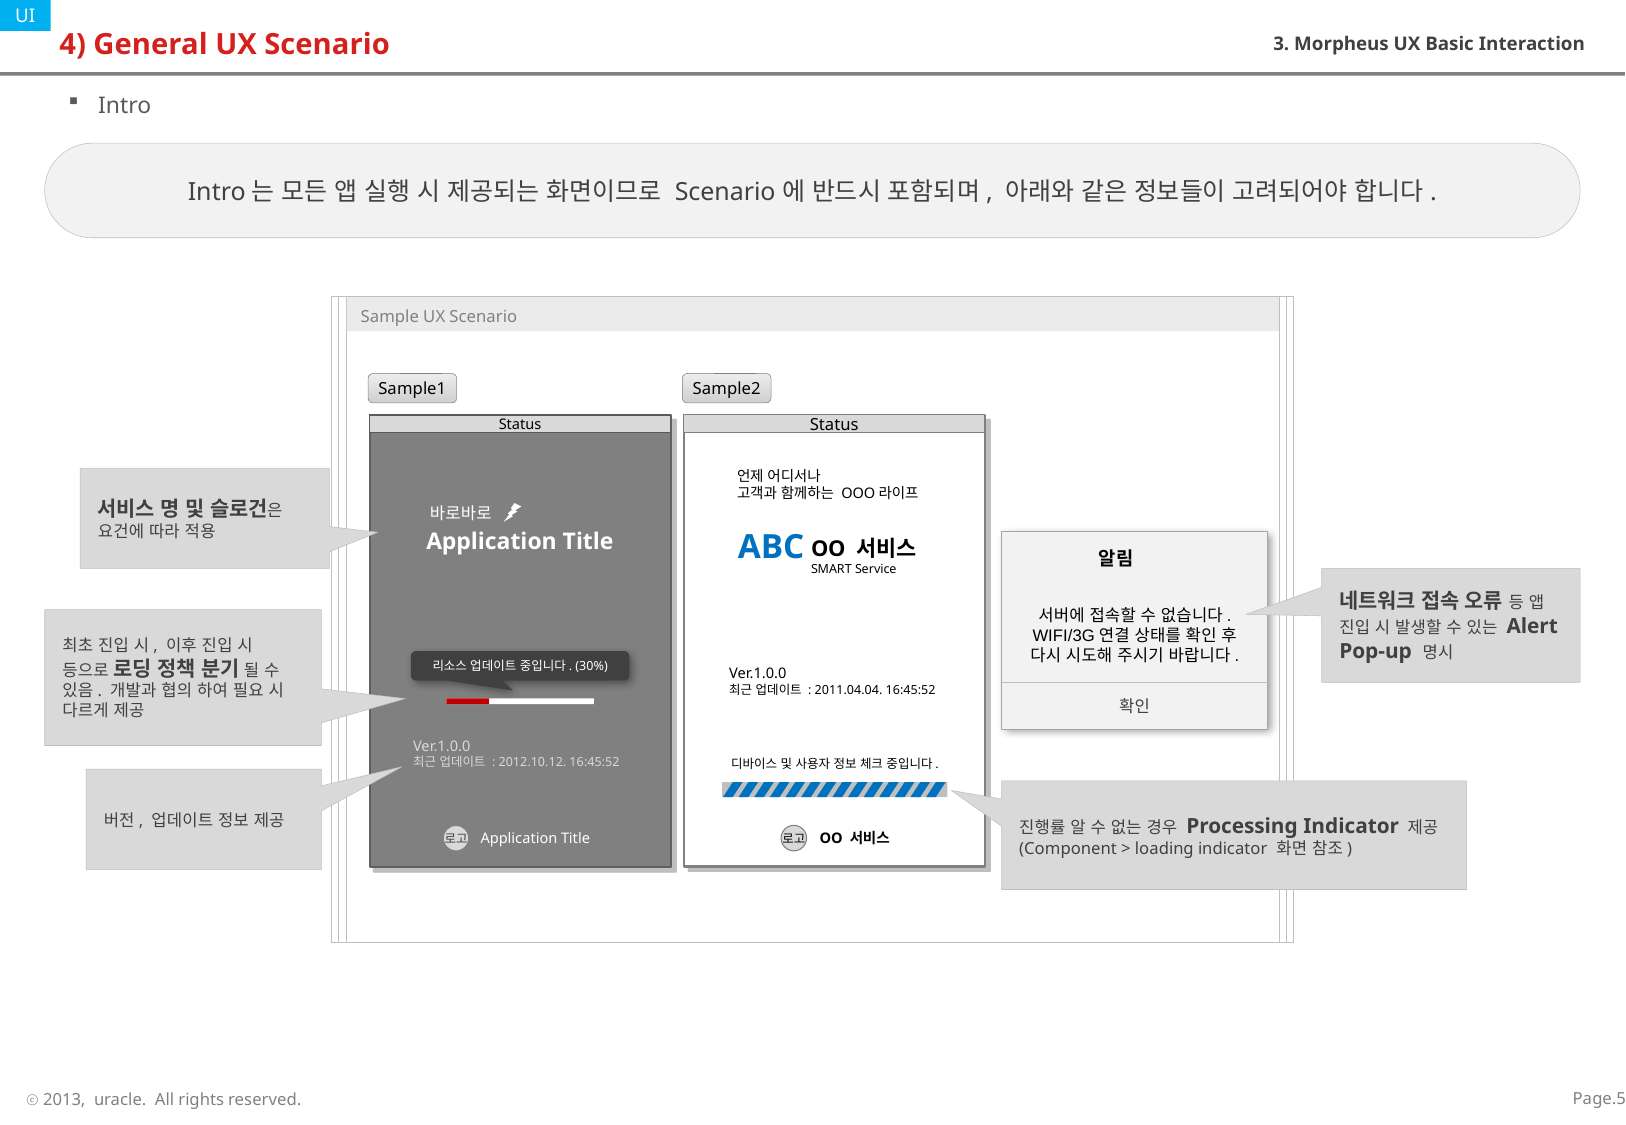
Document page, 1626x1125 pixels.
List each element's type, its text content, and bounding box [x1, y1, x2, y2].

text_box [721, 781, 948, 798]
list Intro [53, 83, 1463, 126]
text_box Sample2 [682, 373, 772, 403]
text_box 로고 [781, 825, 803, 851]
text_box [1001, 530, 1269, 730]
list Intro는 모든 앱 실행 시 제공되는 화면이므로 Scenario에 반드시 포함되며, 아래와 같은 정보들이 고려되어야 합니다. [77, 154, 1548, 226]
text_box 진행률 알 수 없는 경우 Processing Indicator 제공 (Component > loading indicator 화면 참조) [952, 778, 1469, 892]
text_box OO 서비스 [803, 829, 906, 847]
title 4) General UX Scenario [44, 11, 1595, 74]
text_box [369, 414, 671, 867]
text_box 최초 진입 시, 이후 진입 시 등으로 로딩 정책 분기 될 수 있음. 개발과 협의 하여 필요 시 다르게 제공 [42, 607, 364, 748]
text_box 서비스 명 및 슬로건은 요건에 따라 적용 [78, 465, 364, 571]
text_box 언제 어디서나 고객과 함께하는 OOO라이프 [722, 459, 934, 509]
text_box Status [683, 414, 985, 433]
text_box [401, 502, 522, 523]
text_box [684, 414, 986, 867]
text_box ABC [719, 525, 823, 566]
text_box Sample1 [368, 373, 457, 403]
list 3. Morpheus UX Basic Interaction [1032, 23, 1600, 66]
text_box 디바이스 및 사용자 정보 체크 중입니다. [689, 748, 981, 779]
text_box Ver.1.0.0 최근 업데이트 : 2011.04.04. 16:45:52 [714, 657, 958, 705]
text_box 네트워크 접속 오류 등 앱 진입 시 발생할 수 있는 Alert Pop-up 명시 [1273, 566, 1583, 685]
text_box 버전, 업데이트 정보 제공 [83, 767, 364, 872]
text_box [443, 825, 598, 852]
text_box OO 서비스 SMART Service [796, 501, 932, 584]
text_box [446, 698, 595, 705]
